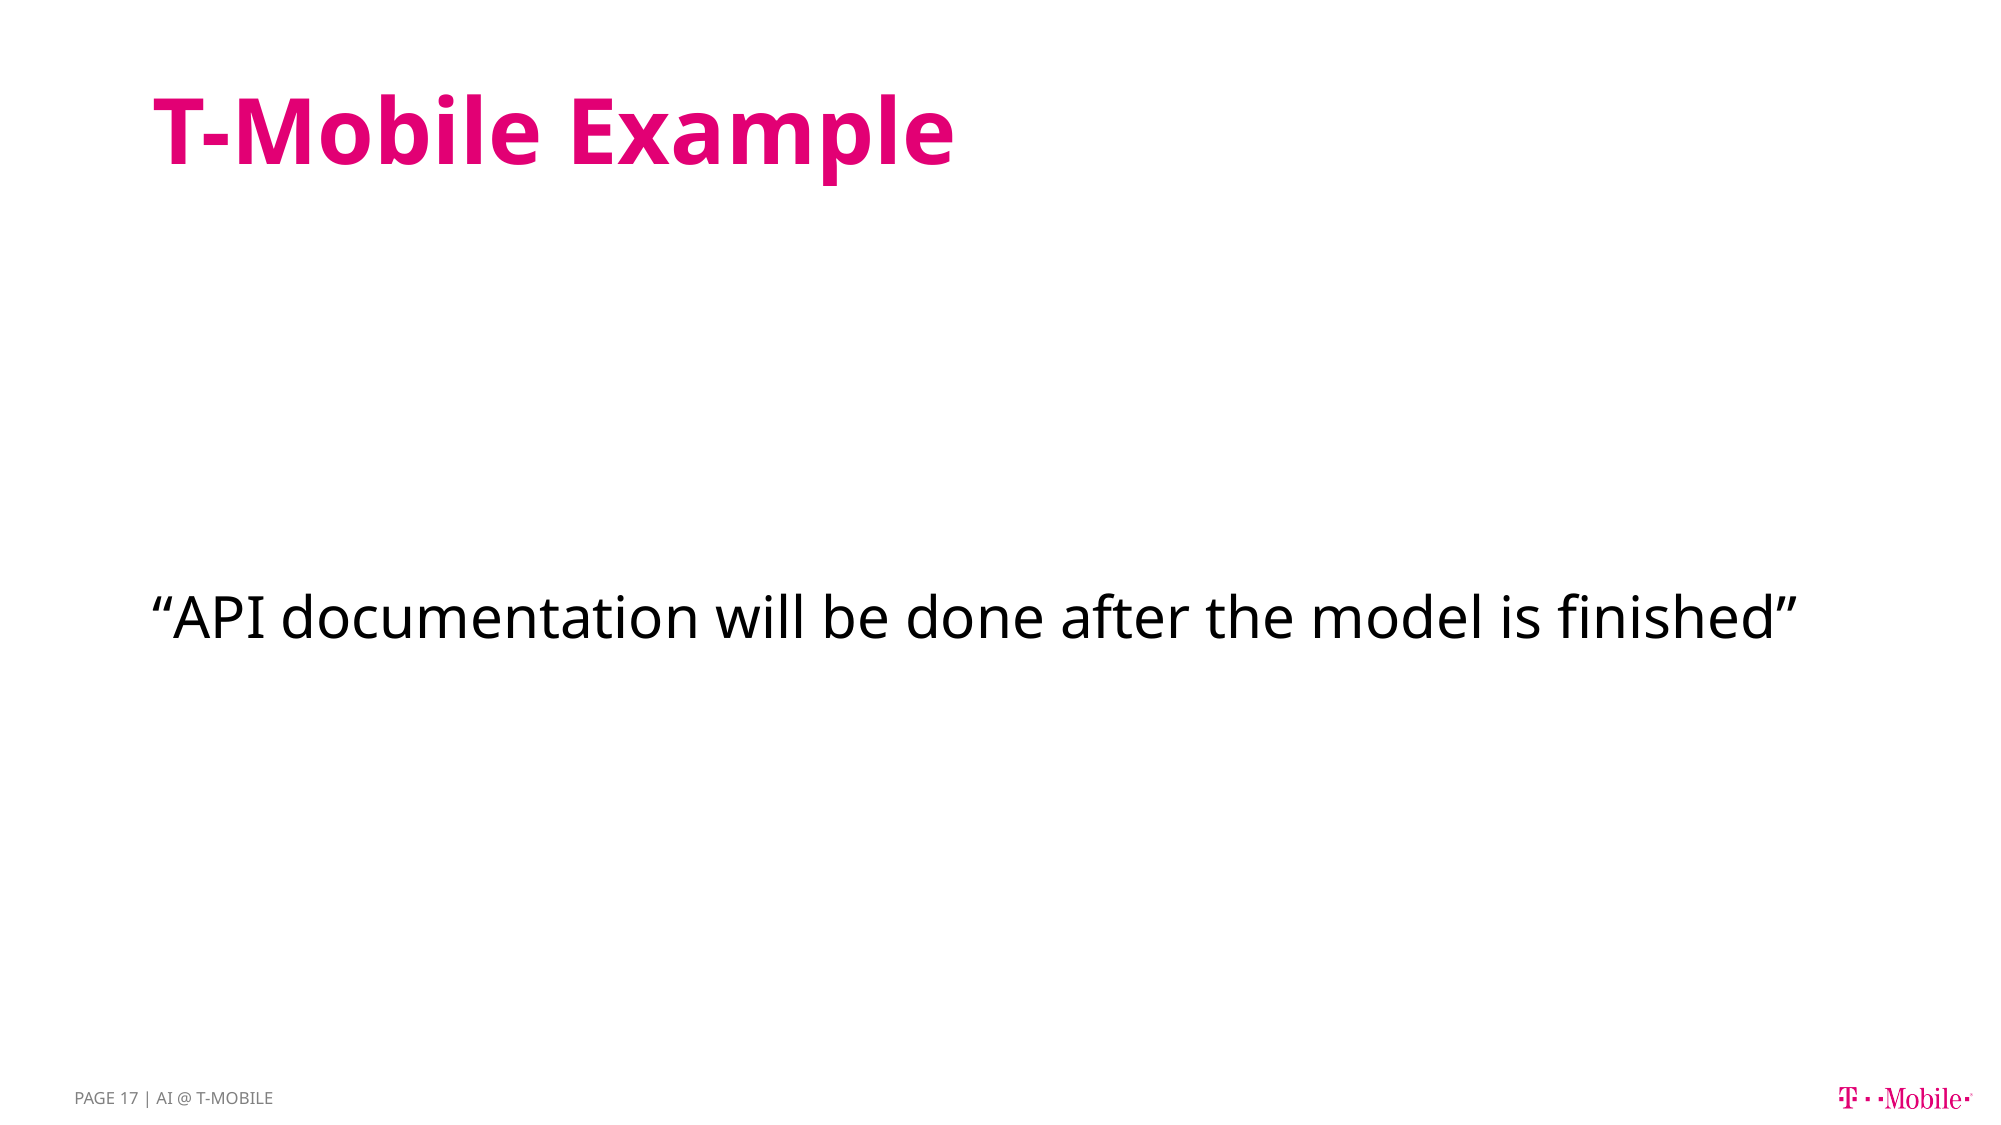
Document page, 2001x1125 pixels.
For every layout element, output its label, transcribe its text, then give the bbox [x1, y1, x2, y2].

list “API documentation will be done after the model is finished” [137, 238, 1863, 1014]
picture [1827, 1069, 1983, 1121]
title T-Mobile Example [137, 59, 1863, 210]
